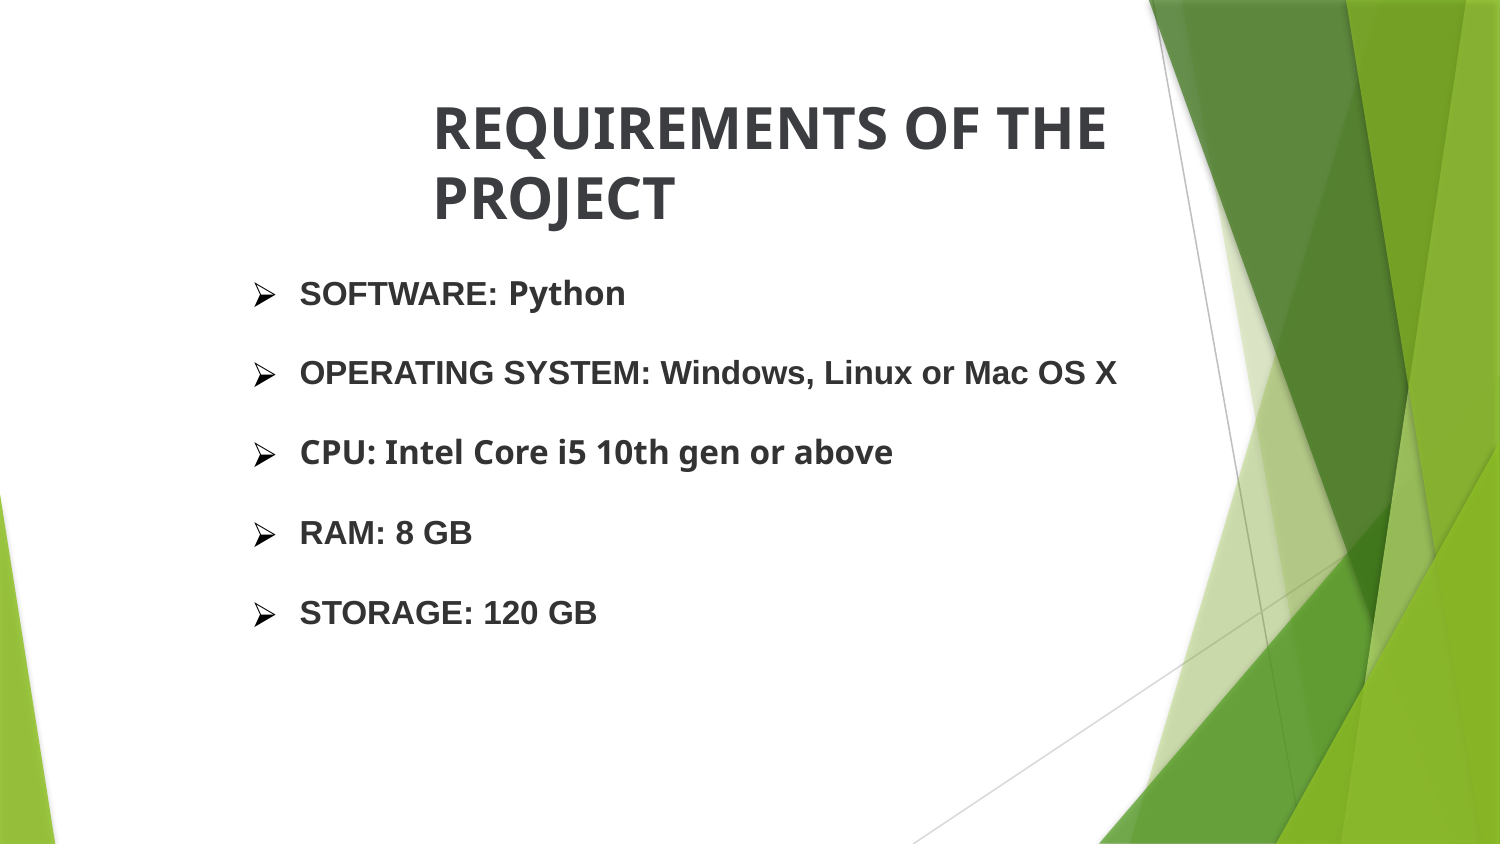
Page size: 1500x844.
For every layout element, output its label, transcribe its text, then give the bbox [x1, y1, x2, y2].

text_box SOFTWARE: Python OPERATING SYSTEM: Windows, Linux or Mac OS X CPU: Intel Core i5 10th gen or above RAM: 8 GB STORAGE: 120 GB [237, 264, 1440, 829]
text_box REQUIREMENTS OF THE PROJECT [421, 85, 1227, 232]
